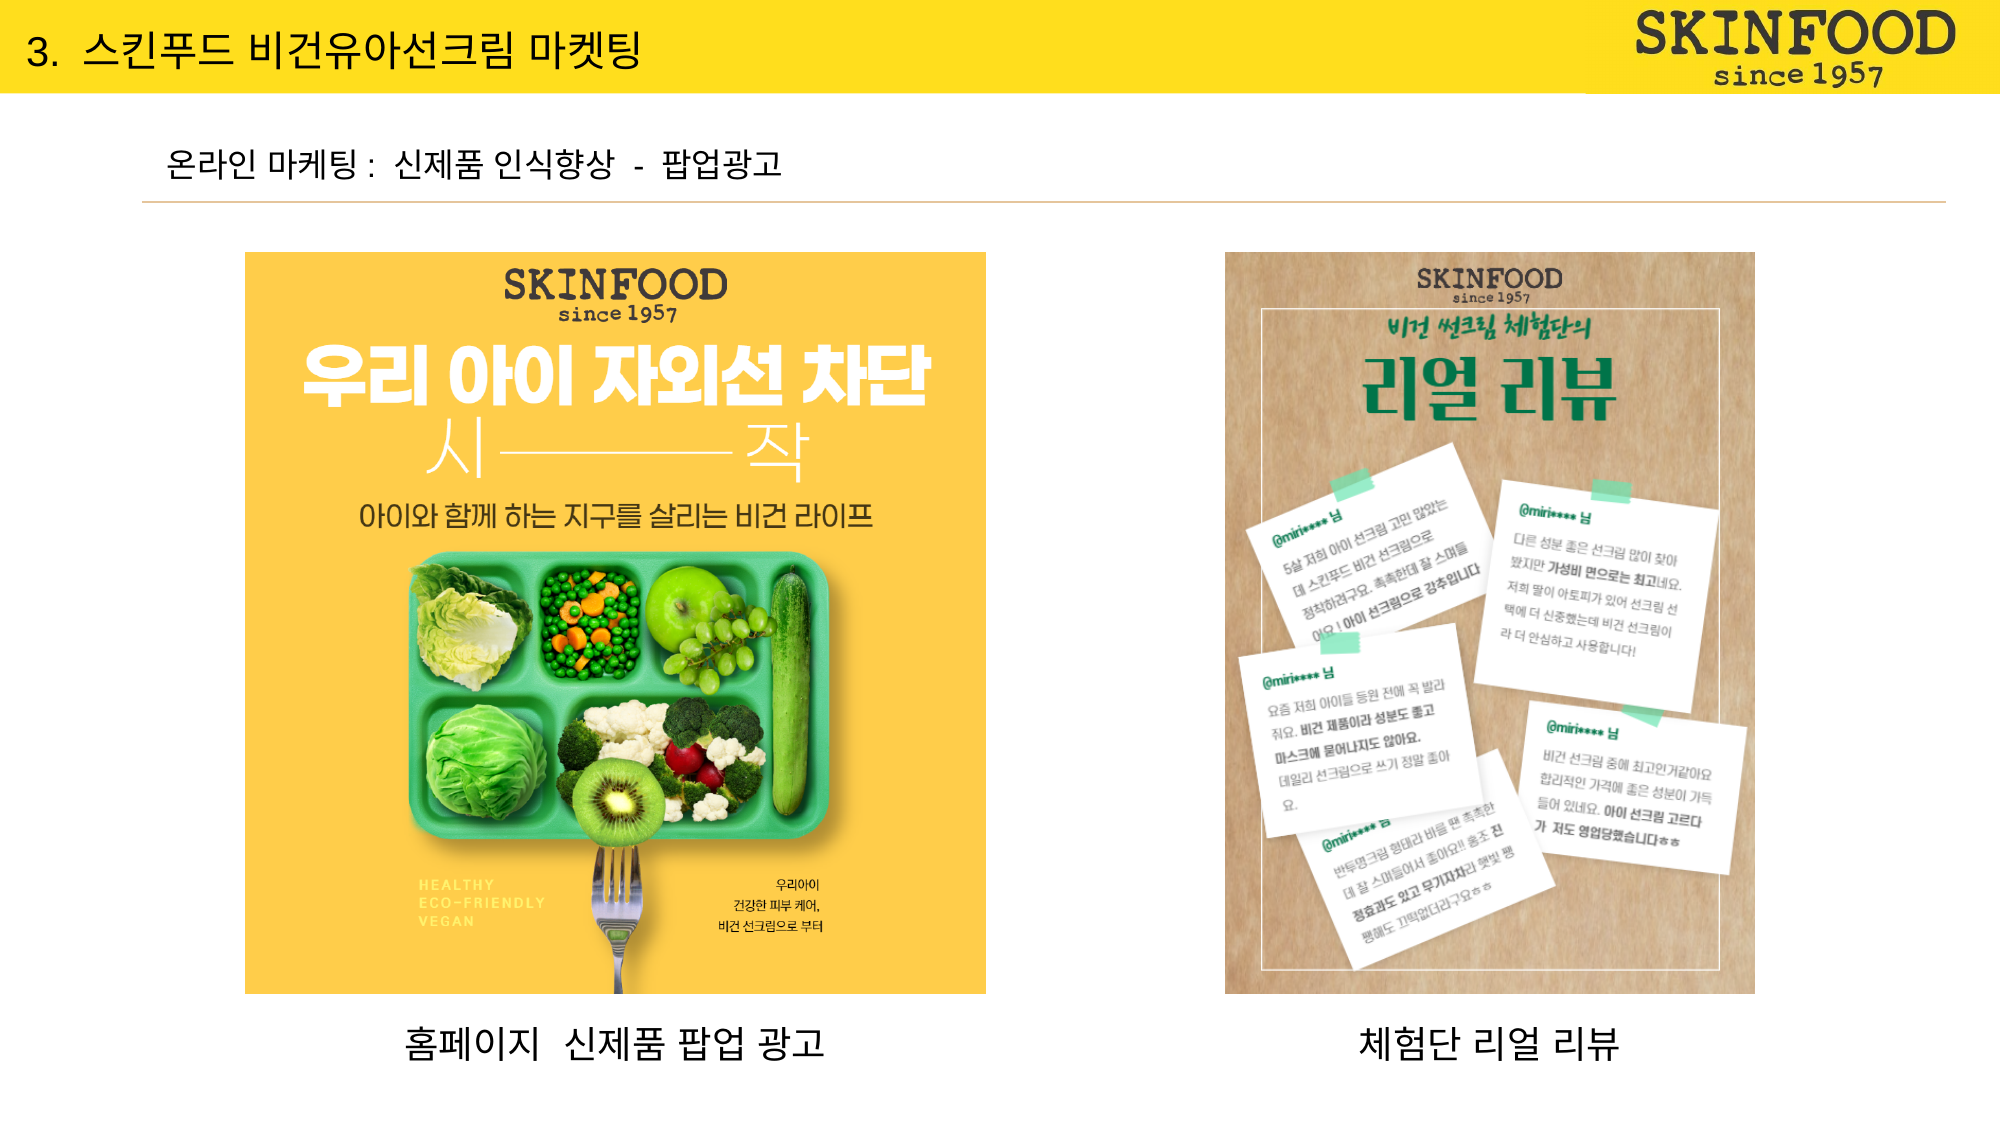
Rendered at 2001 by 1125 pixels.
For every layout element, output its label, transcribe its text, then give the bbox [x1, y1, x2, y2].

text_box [0, 0, 2000, 94]
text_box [141, 136, 1946, 203]
text_box 홈페이지 신제품 팝업 광고 [245, 1013, 986, 1074]
picture [1225, 252, 1756, 994]
picture [244, 252, 986, 994]
text_box 체험단 리얼 리뷰 [1225, 1013, 1755, 1074]
